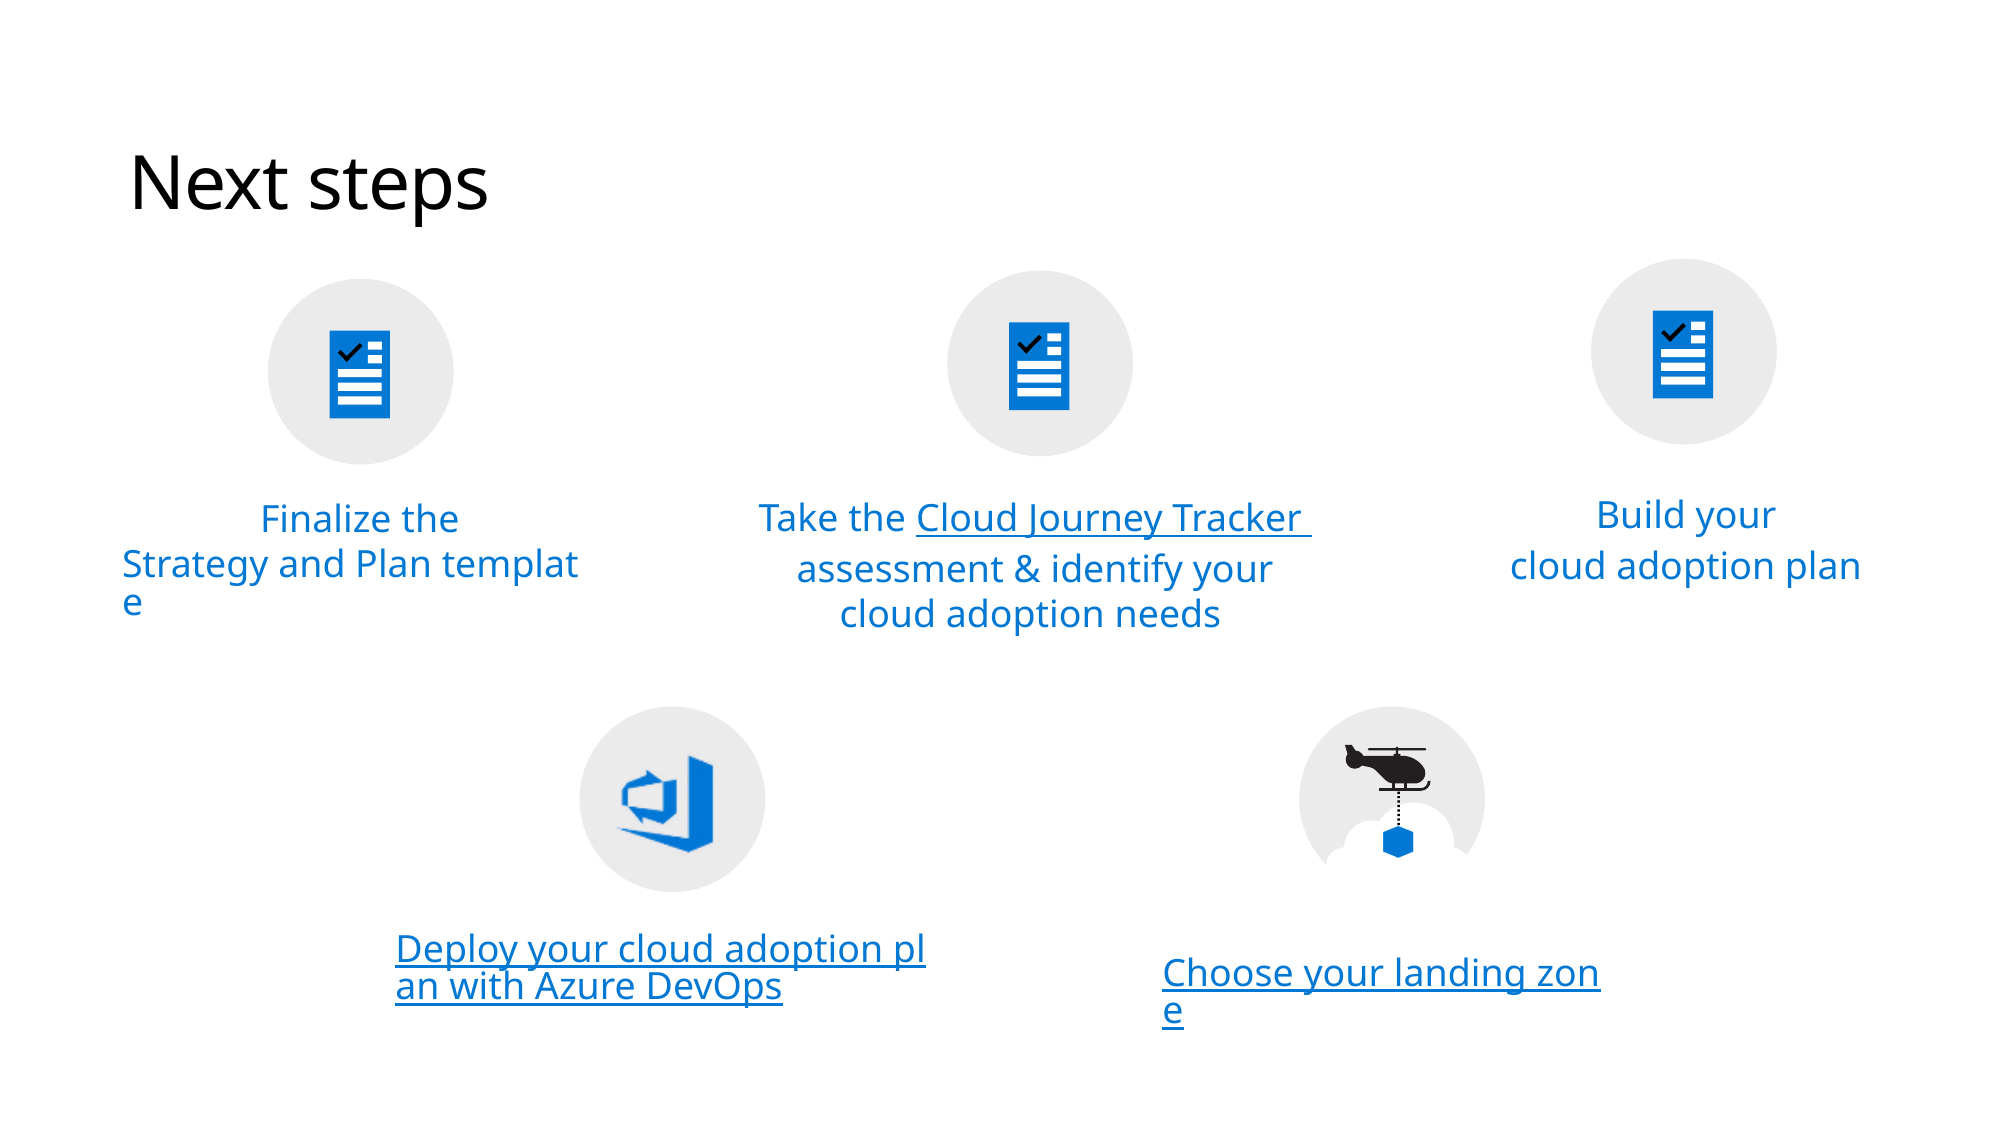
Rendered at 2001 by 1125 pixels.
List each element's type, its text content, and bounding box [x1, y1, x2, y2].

title Next steps [128, 159, 1984, 226]
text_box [579, 706, 766, 893]
list Choose your landing zone [1162, 933, 1635, 1010]
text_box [1299, 706, 1486, 912]
text_box Build your cloud adoption plan [1485, 476, 1912, 609]
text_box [1590, 258, 1778, 445]
text_box Finalize the Strategy and Plan template [122, 495, 598, 591]
list Deploy your cloud adoption plan with Azure DevOps [395, 909, 953, 1032]
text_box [329, 330, 391, 419]
text_box [267, 277, 455, 466]
list Take the Cloud Journey Tracker assessment & identify your cloud adoption needs [744, 479, 1351, 646]
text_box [947, 270, 1134, 457]
